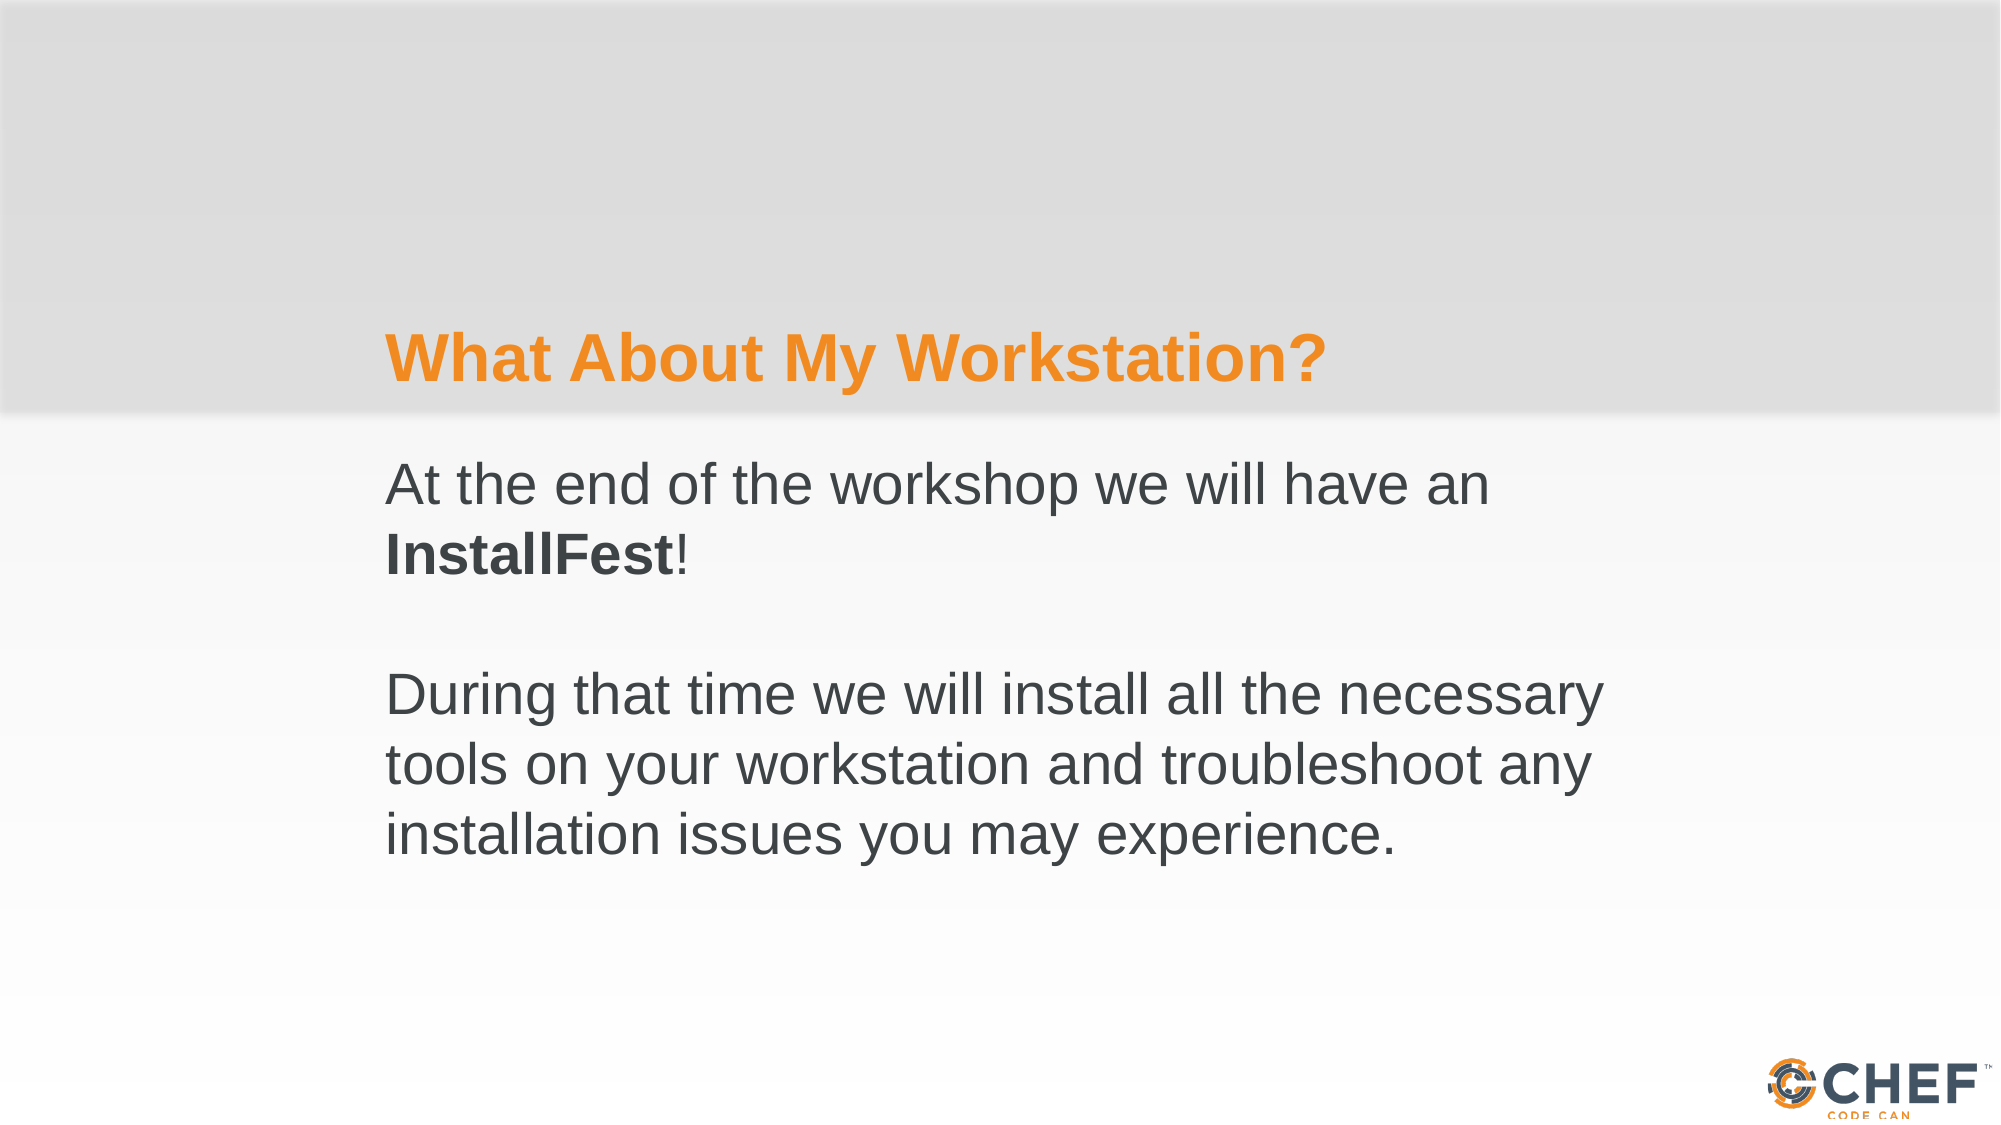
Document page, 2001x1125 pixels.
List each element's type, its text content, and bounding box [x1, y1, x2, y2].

subtitle At the end of the workshop we will have an InstallFest! During that time we will install all the necessary tools on your workstation and troubleshoot any installation issues you may experience. [370, 431, 1721, 902]
title What About My Workstation? [370, 307, 1721, 412]
